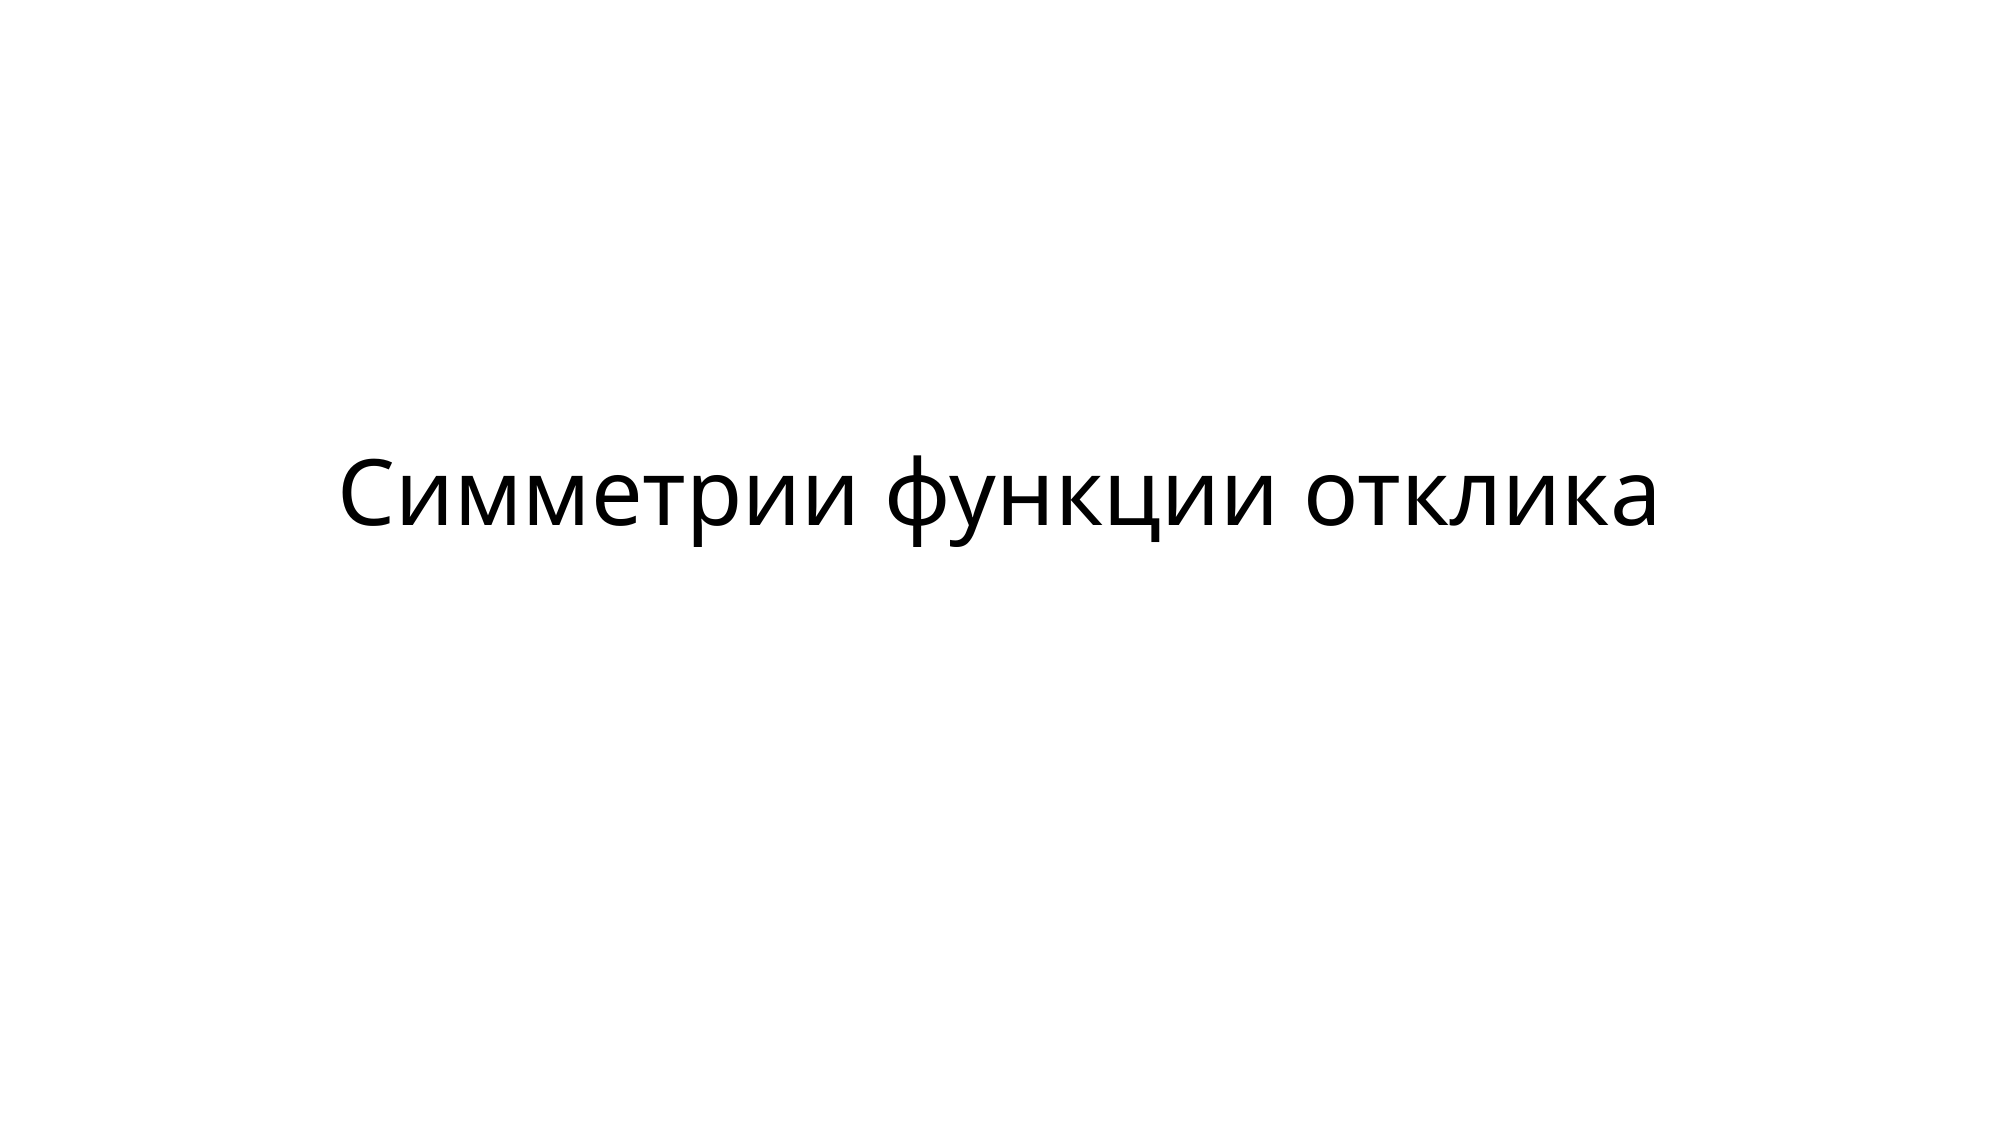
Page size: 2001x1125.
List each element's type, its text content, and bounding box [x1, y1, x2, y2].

title Симметрии функции отклика [137, 387, 1863, 605]
